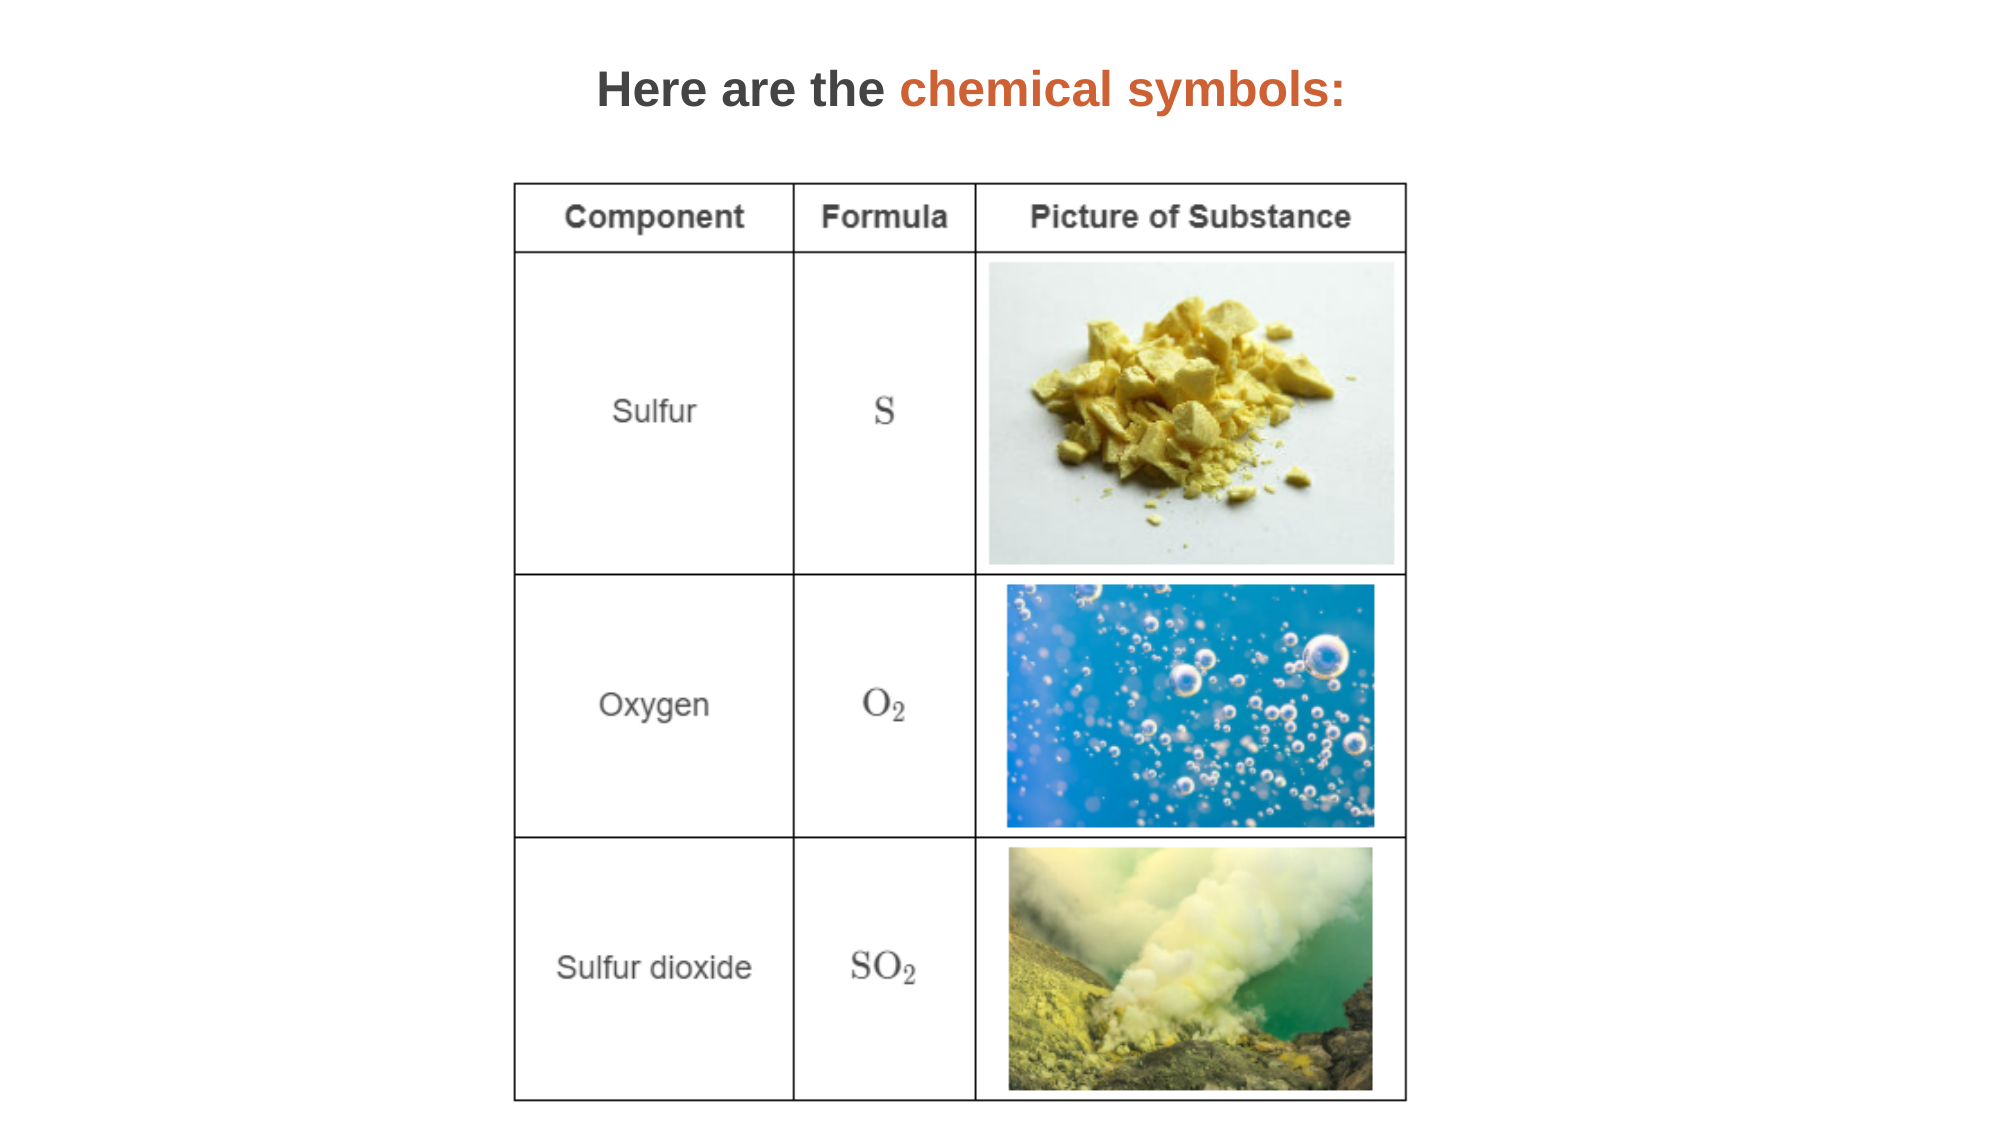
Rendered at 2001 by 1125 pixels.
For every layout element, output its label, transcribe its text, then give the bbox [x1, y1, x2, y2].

text_box Here are the chemical symbols: [247, 48, 1696, 124]
picture [489, 149, 1454, 1125]
